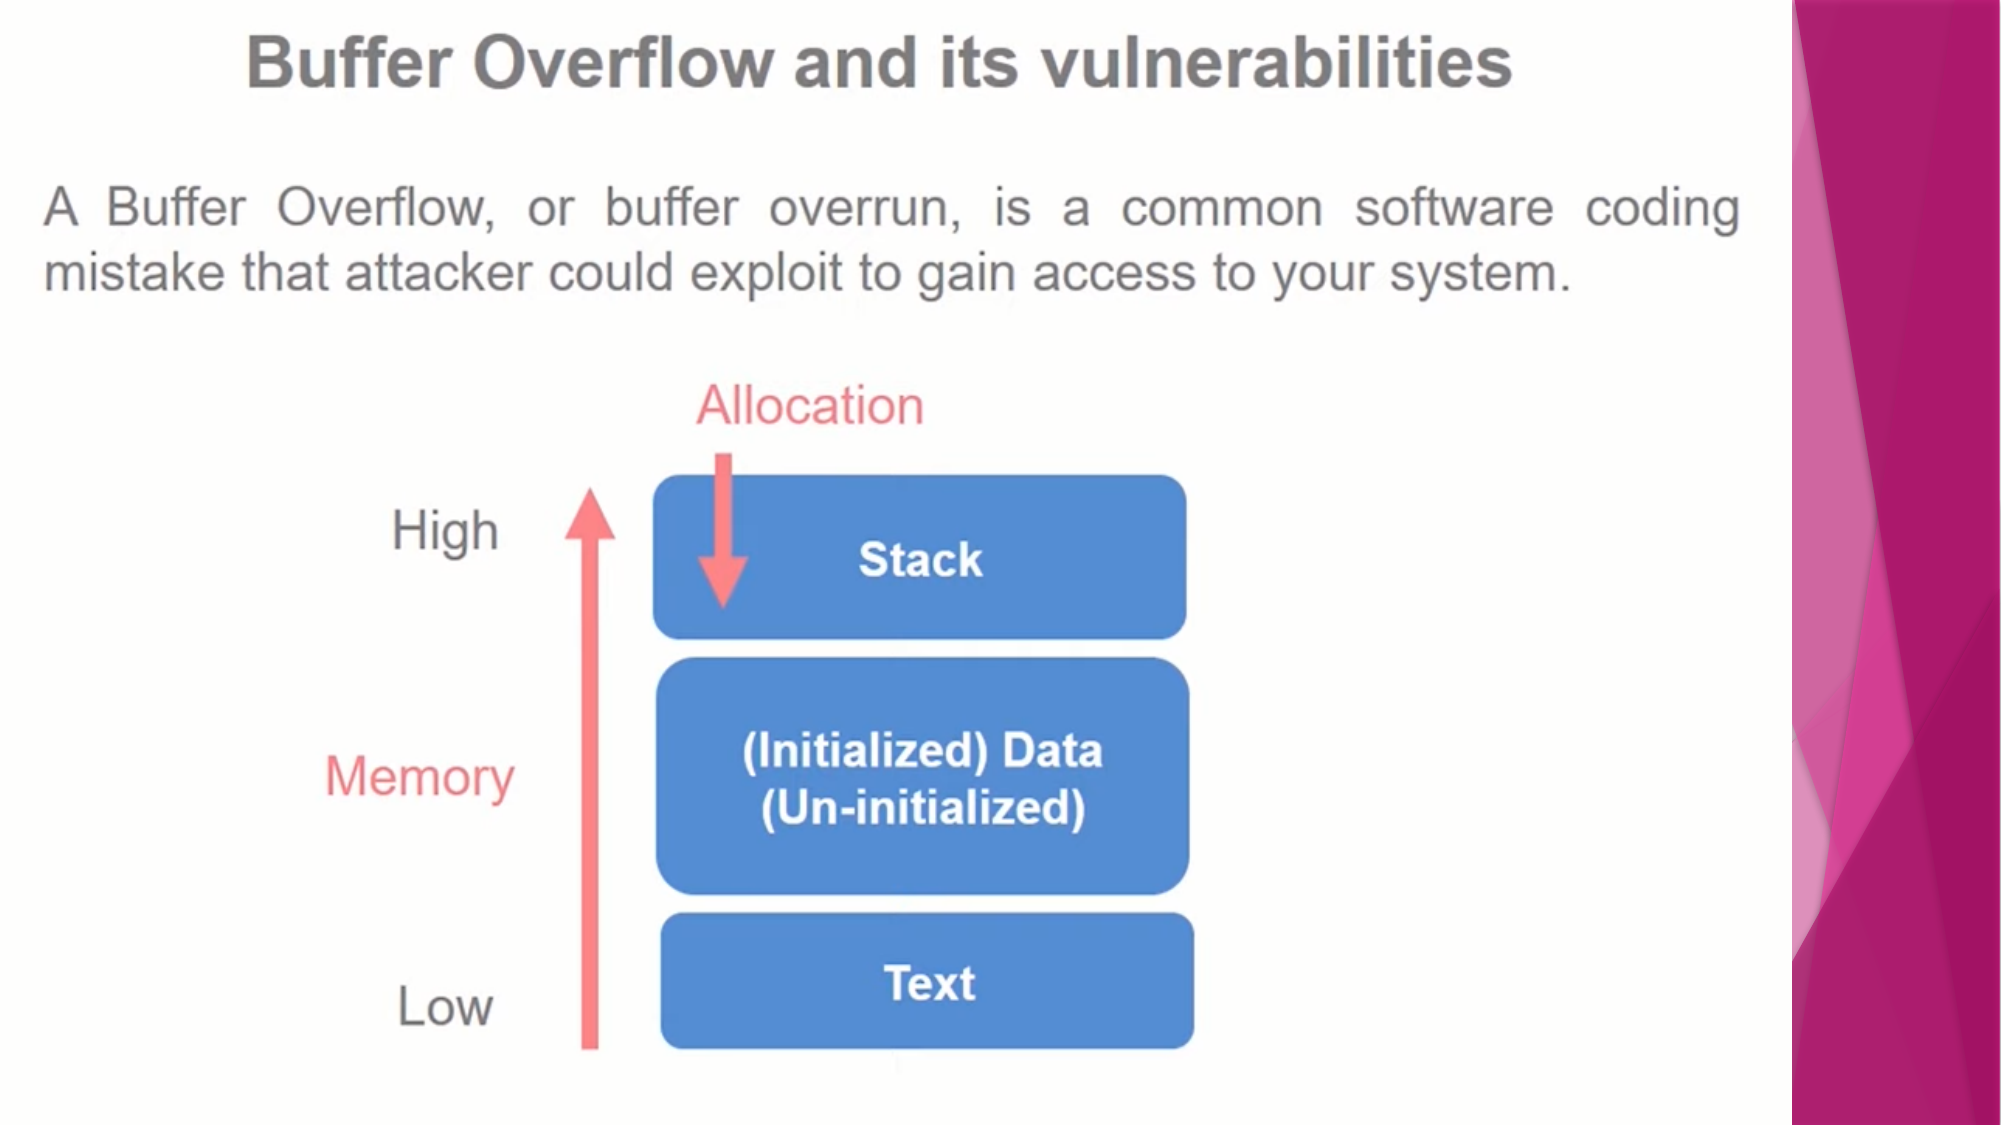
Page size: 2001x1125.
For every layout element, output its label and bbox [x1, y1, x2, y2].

picture [0, 0, 1792, 1125]
